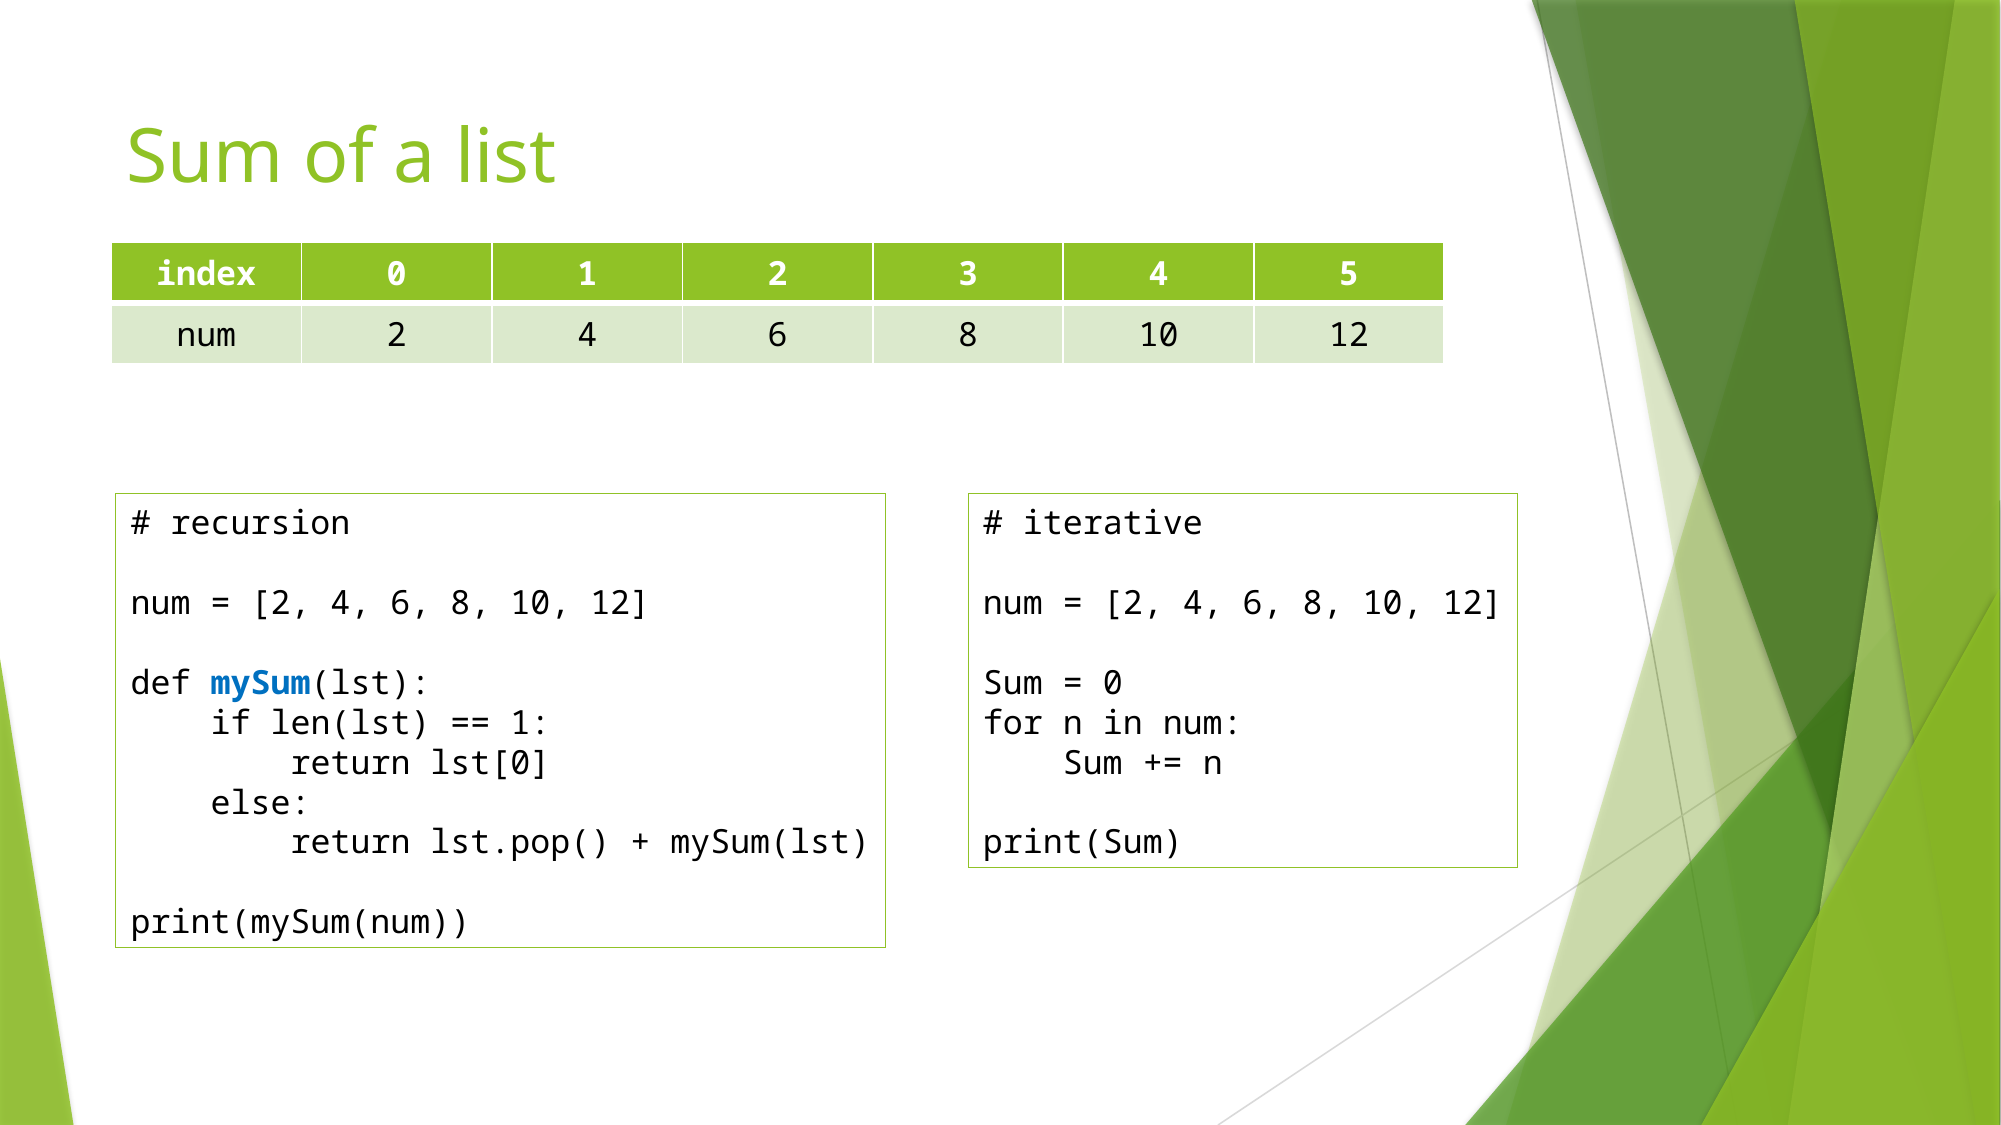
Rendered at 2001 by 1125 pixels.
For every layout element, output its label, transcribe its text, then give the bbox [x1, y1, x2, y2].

table_header 4 [1064, 243, 1253, 300]
table_cell 6 [683, 306, 872, 363]
table_cell 12 [1255, 306, 1443, 363]
text_box # recursion num = [2, 4, 6, 8, 10, 12] def mySum(lst): if len(lst) == 1: return lst[0] else: return lst.pop() + mySum(lst) print(mySum(num)) [115, 493, 886, 948]
table_header 1 [493, 243, 682, 300]
table_header index [112, 243, 301, 300]
title Sum of a list [111, 99, 1522, 317]
table_header 0 [302, 243, 491, 300]
table_header 3 [874, 243, 1062, 300]
table_cell 2 [302, 306, 491, 363]
table_cell num [112, 306, 301, 363]
table_header 2 [683, 243, 872, 300]
table_cell 10 [1064, 306, 1253, 363]
table_header 5 [1255, 243, 1443, 300]
text_box # iterative num = [2, 4, 6, 8, 10, 12] Sum = 0 for n in num: Sum += n print(Sum) [968, 493, 1518, 868]
table_cell 8 [874, 306, 1062, 363]
table_cell 4 [493, 306, 682, 363]
